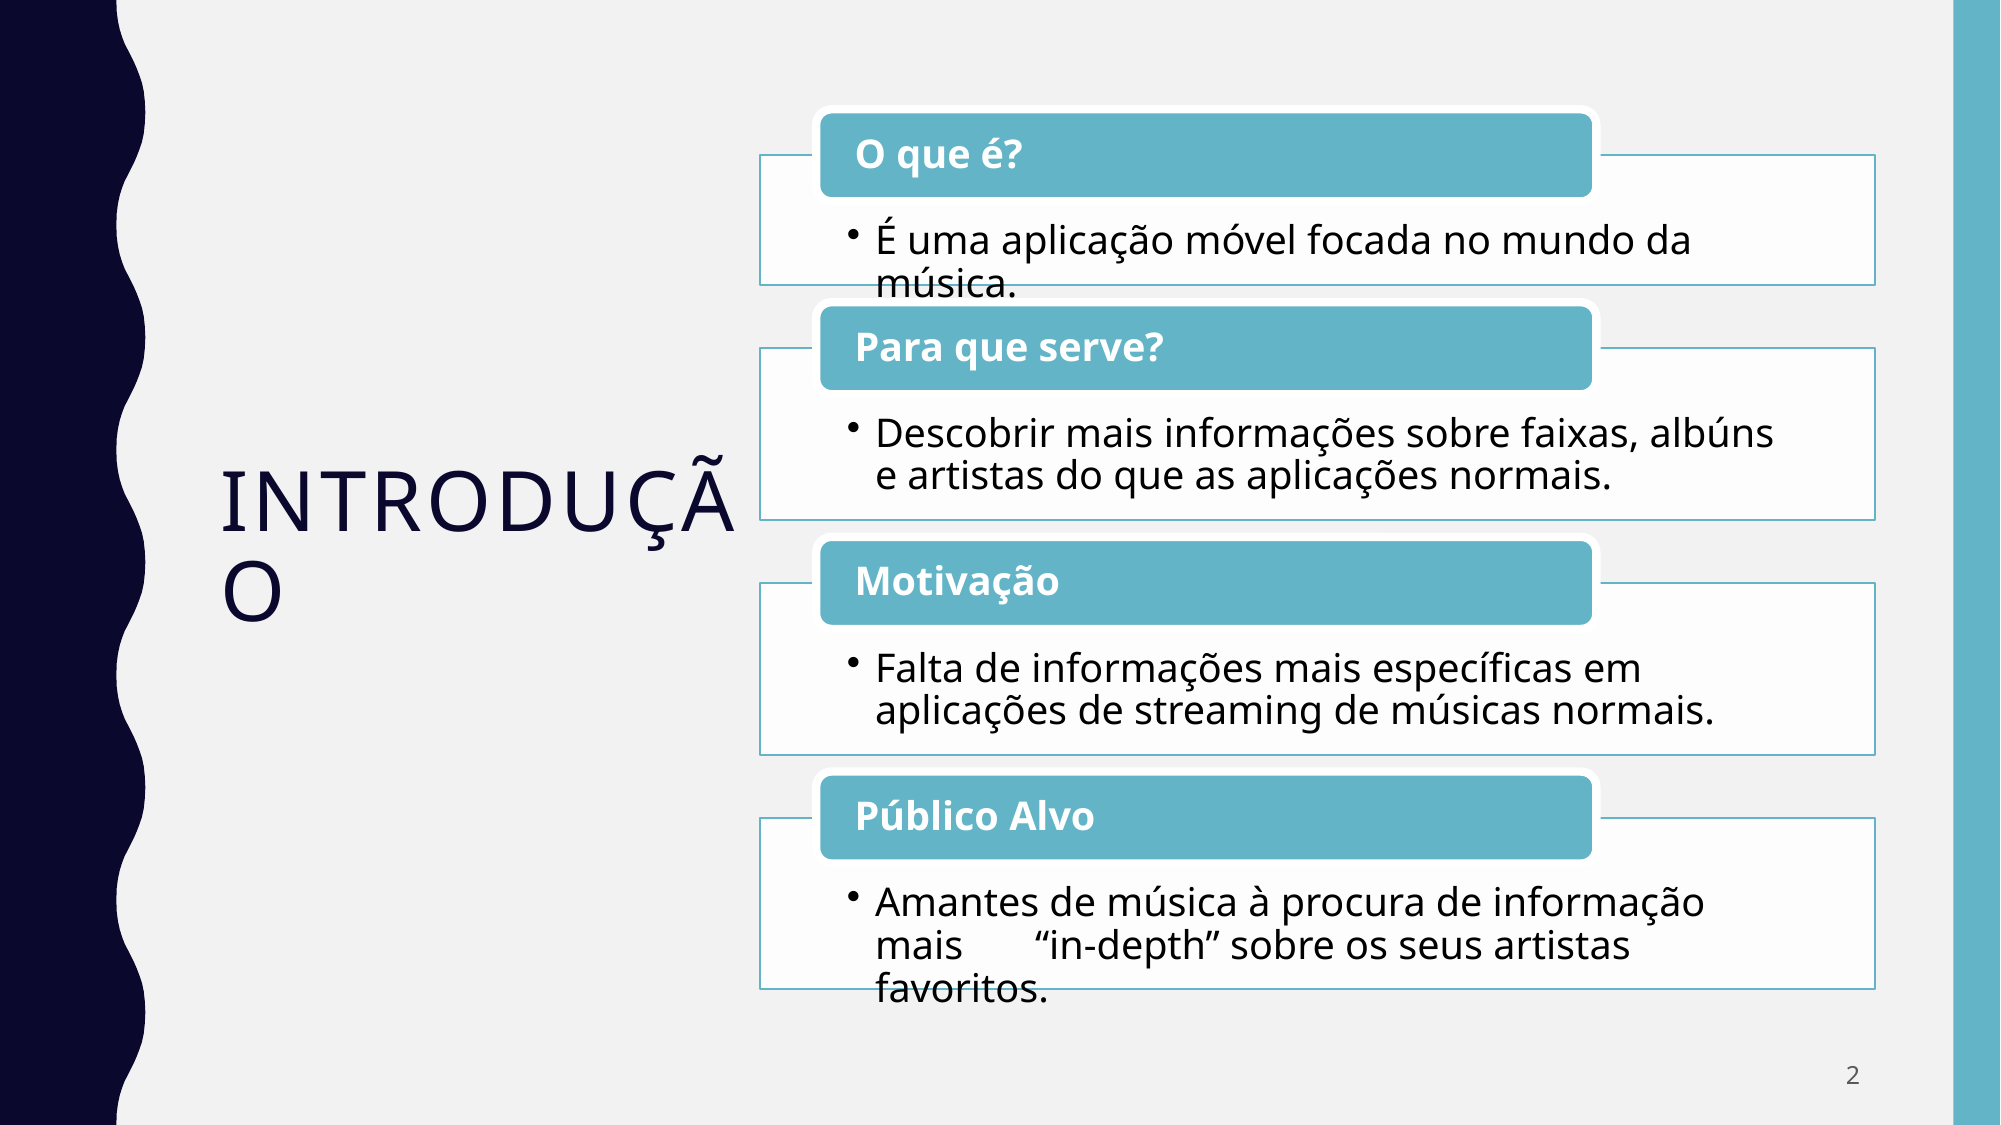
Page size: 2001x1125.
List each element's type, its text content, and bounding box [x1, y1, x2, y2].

slide_number 2 [1412, 1045, 1875, 1103]
title Introdução [205, 105, 760, 993]
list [760, 105, 1875, 993]
